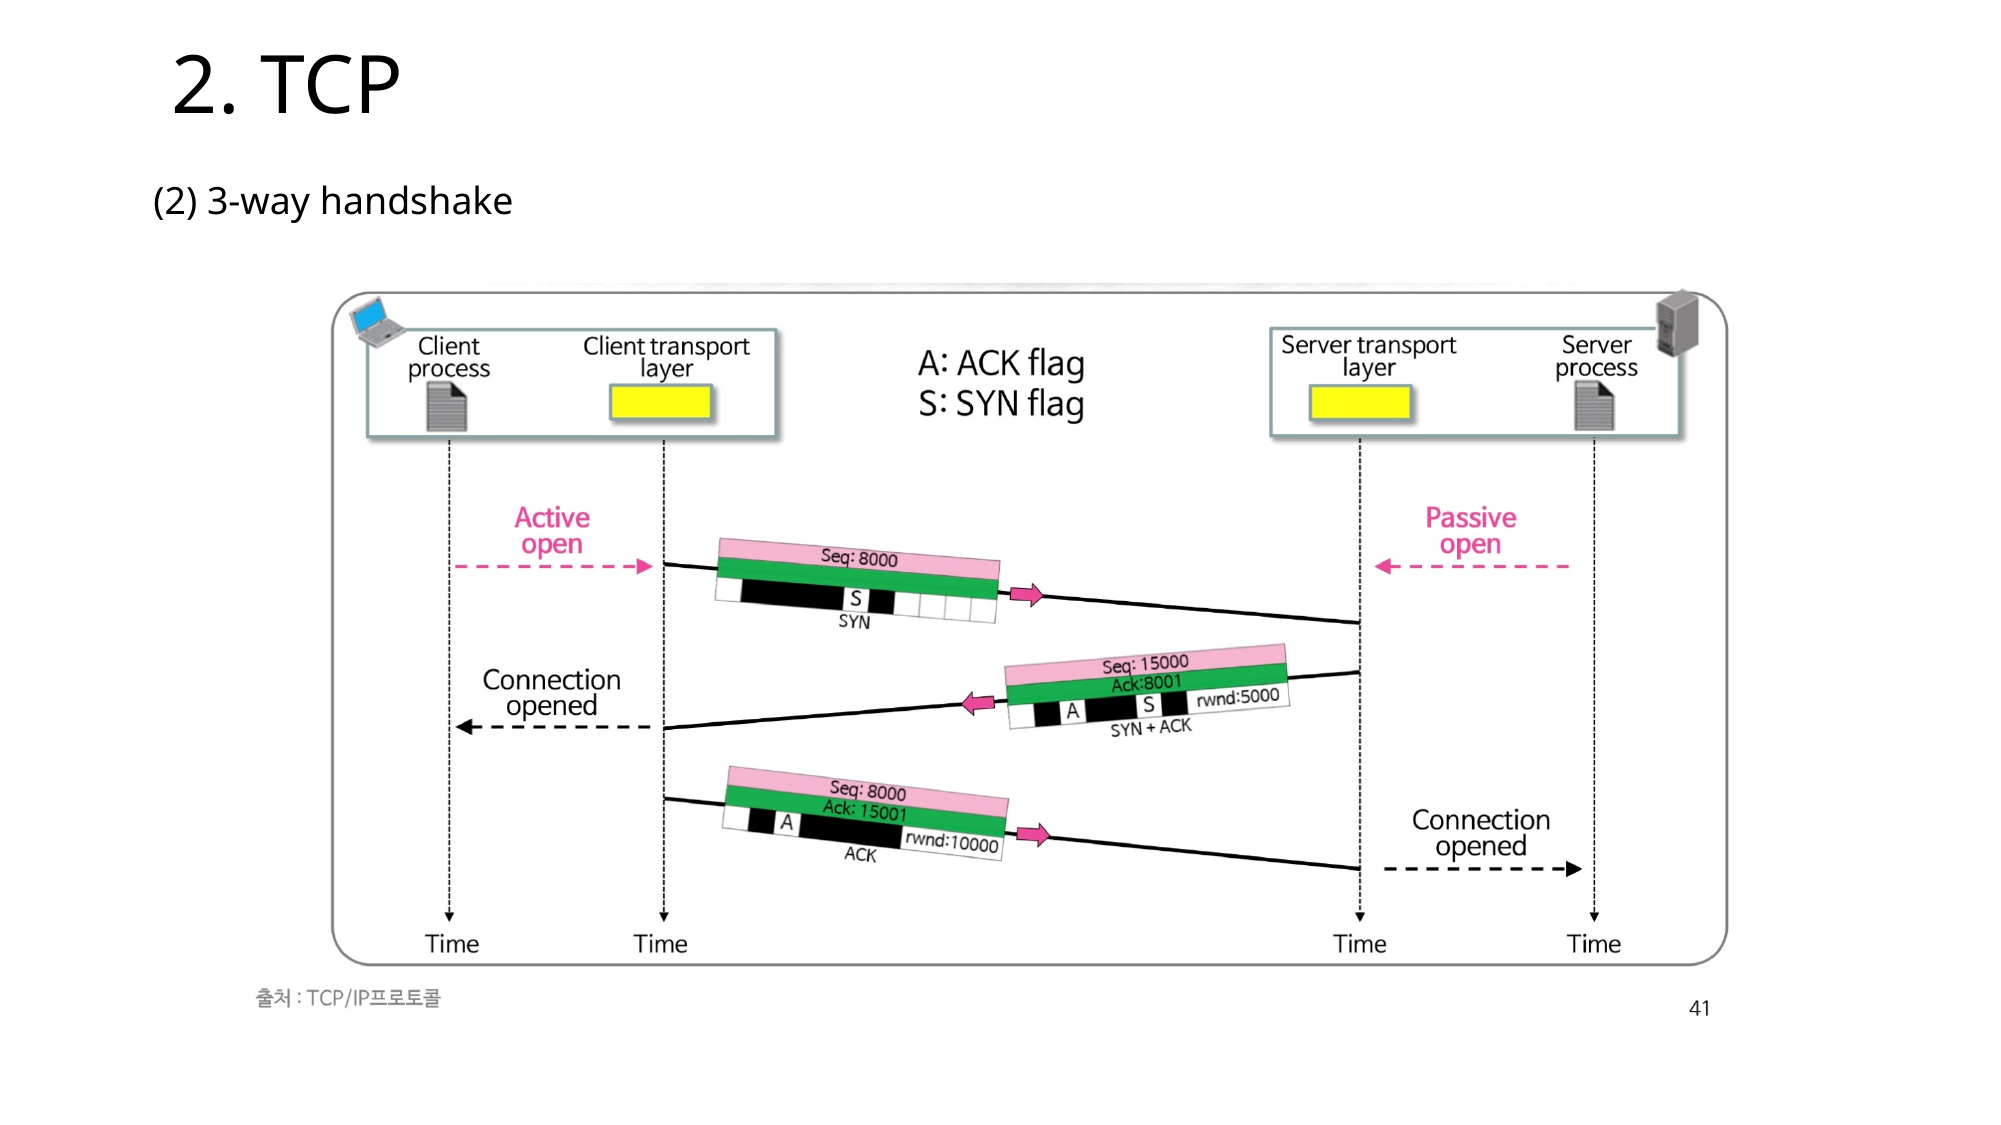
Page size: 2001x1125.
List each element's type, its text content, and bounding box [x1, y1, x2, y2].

text_box (2) 3-way handshake [138, 169, 1077, 230]
title 2. TCP [156, 36, 1790, 139]
picture [246, 283, 1741, 1031]
